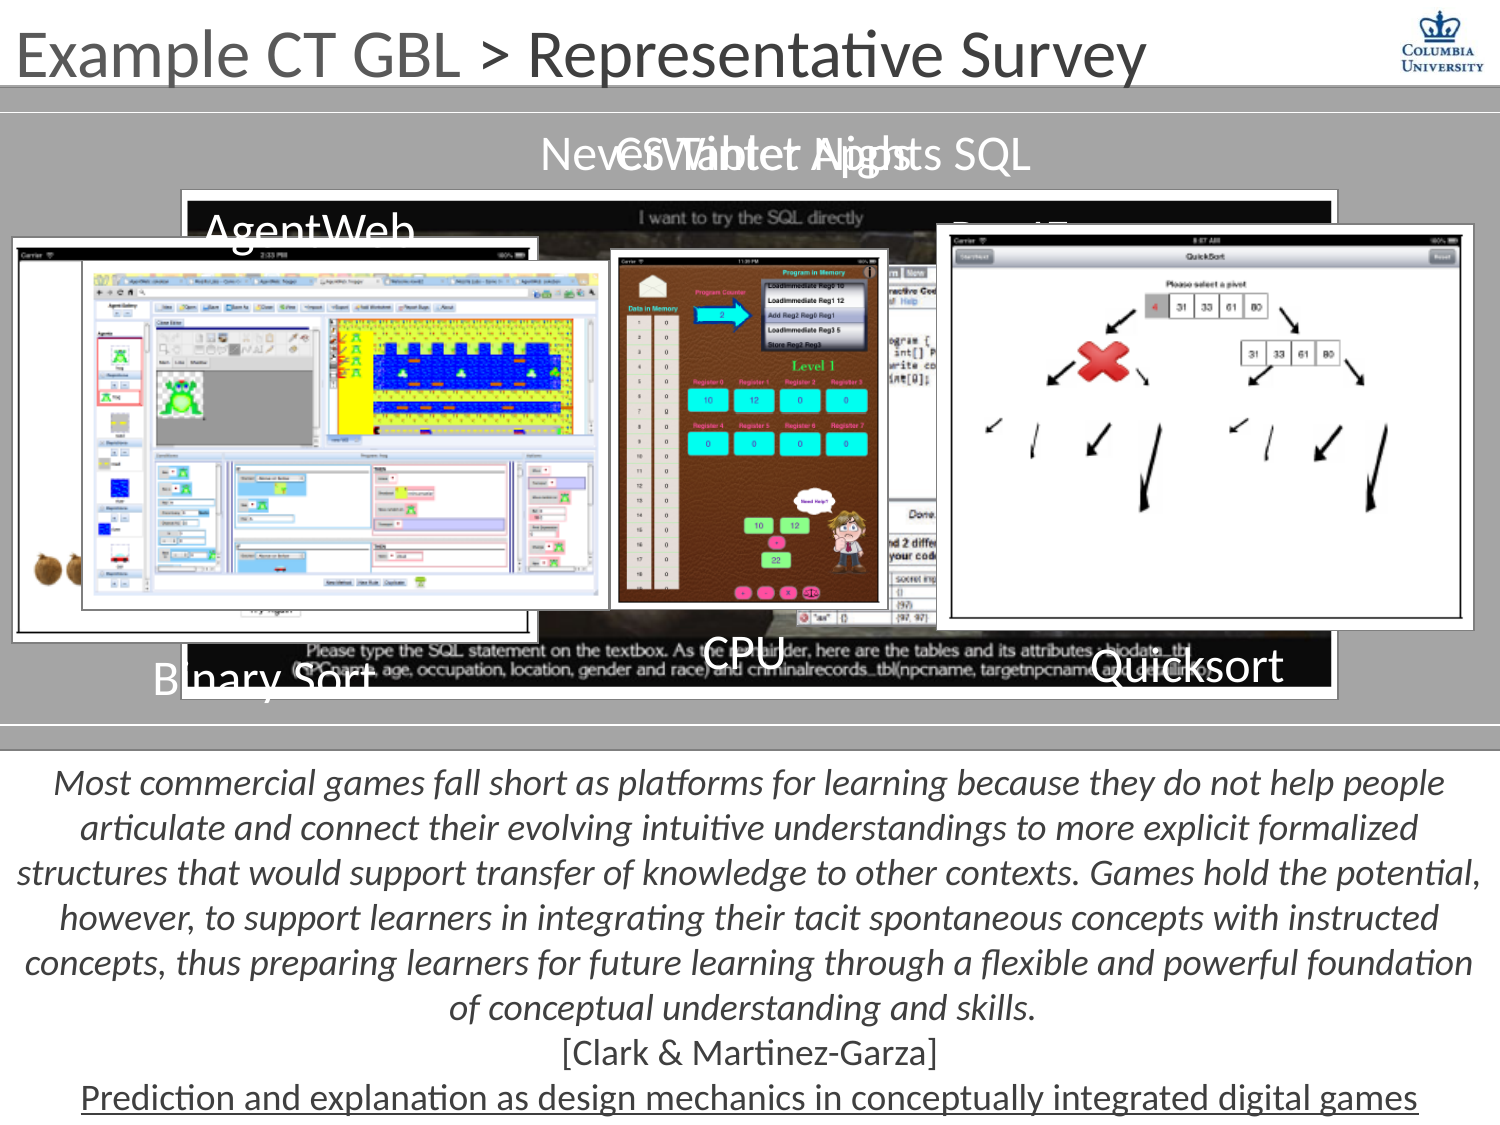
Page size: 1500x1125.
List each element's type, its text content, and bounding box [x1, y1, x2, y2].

picture [1399, 7, 1485, 76]
text_box Example CT GBL > Representative Survey [0, 1, 1500, 86]
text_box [0, 87, 1500, 751]
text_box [82, 189, 609, 610]
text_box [12, 112, 1500, 714]
text_box Most commercial games fall short as platforms for learning because they do not help people articulate and connect their evolving intuitive understandings to more explicit formalized structures that would support transfer of knowledge to other contexts. Games hold the potential, however, to support learners in integrating their tacit spontaneous concepts with instructed concepts, thus preparing learners for future learning through a flexible and powerful foundation of conceptual understanding and skills. [Clark & Martinez-Garza] Prediction and explanation as design mechanics in conceptually integrated digital games [0, 757, 1500, 1125]
